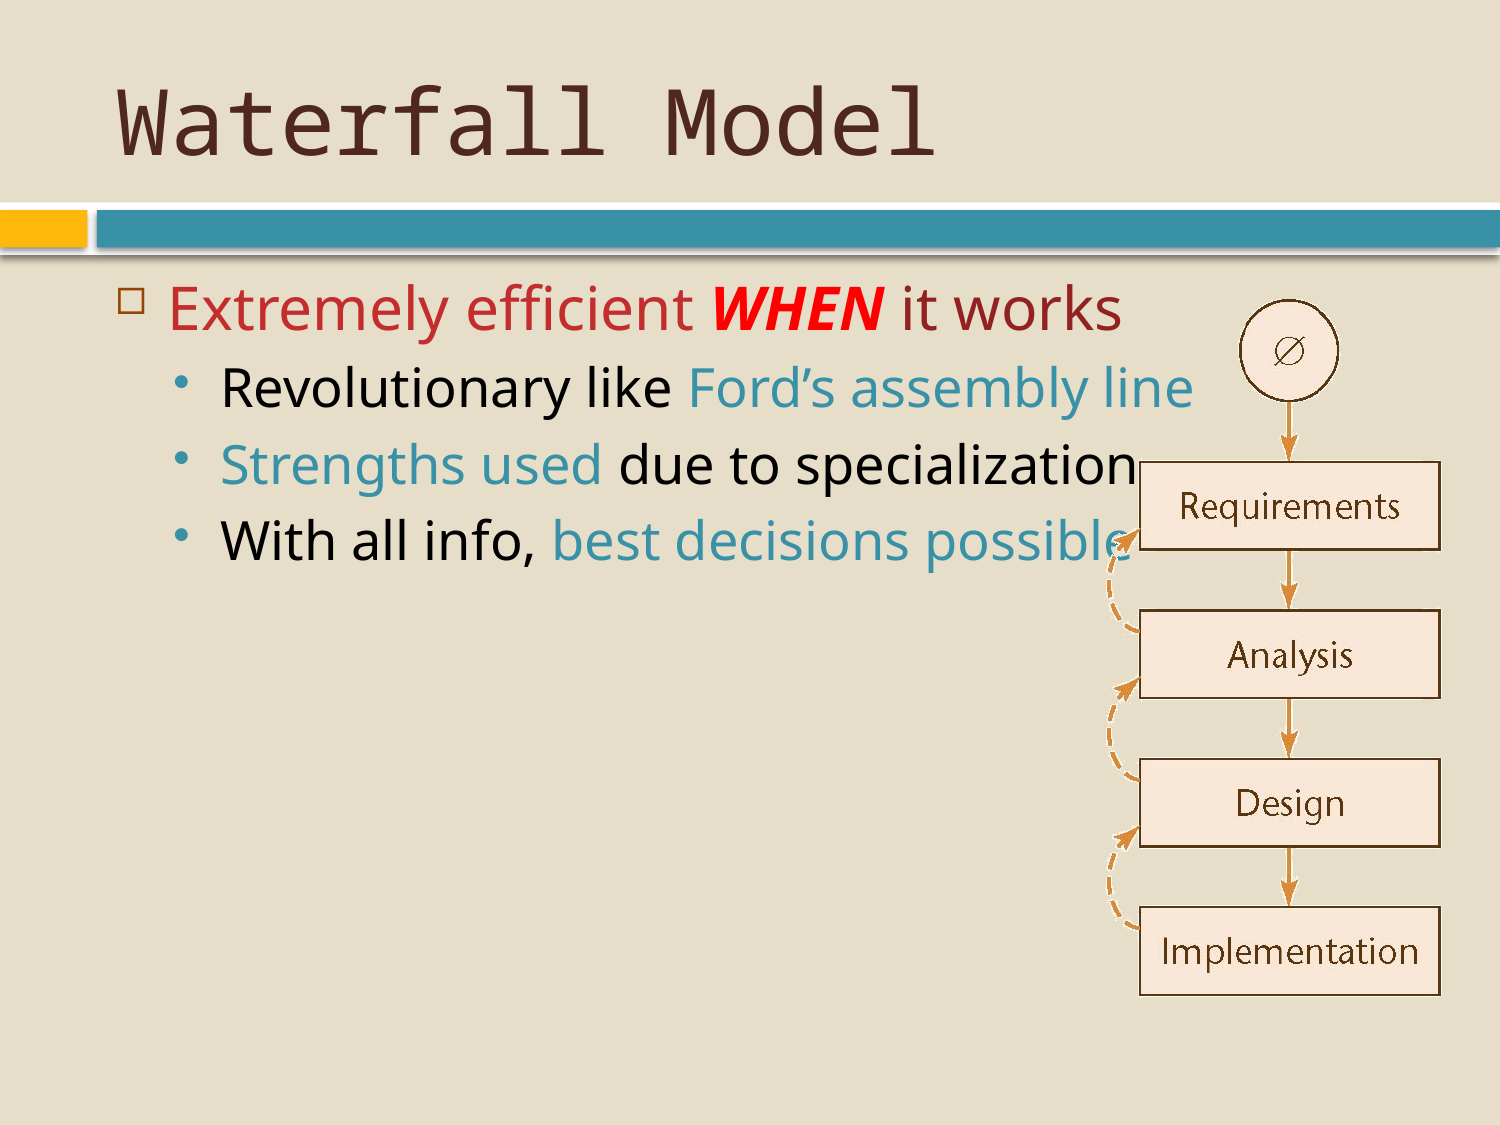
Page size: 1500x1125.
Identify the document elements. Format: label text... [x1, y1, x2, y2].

list Extremely efficient WHEN it works Revolutionary like Ford’s assembly line Strengths used due to specialization With all info, best decisions possible [100, 262, 1438, 1113]
picture [1064, 299, 1500, 1013]
title Waterfall Model [100, 37, 1438, 200]
